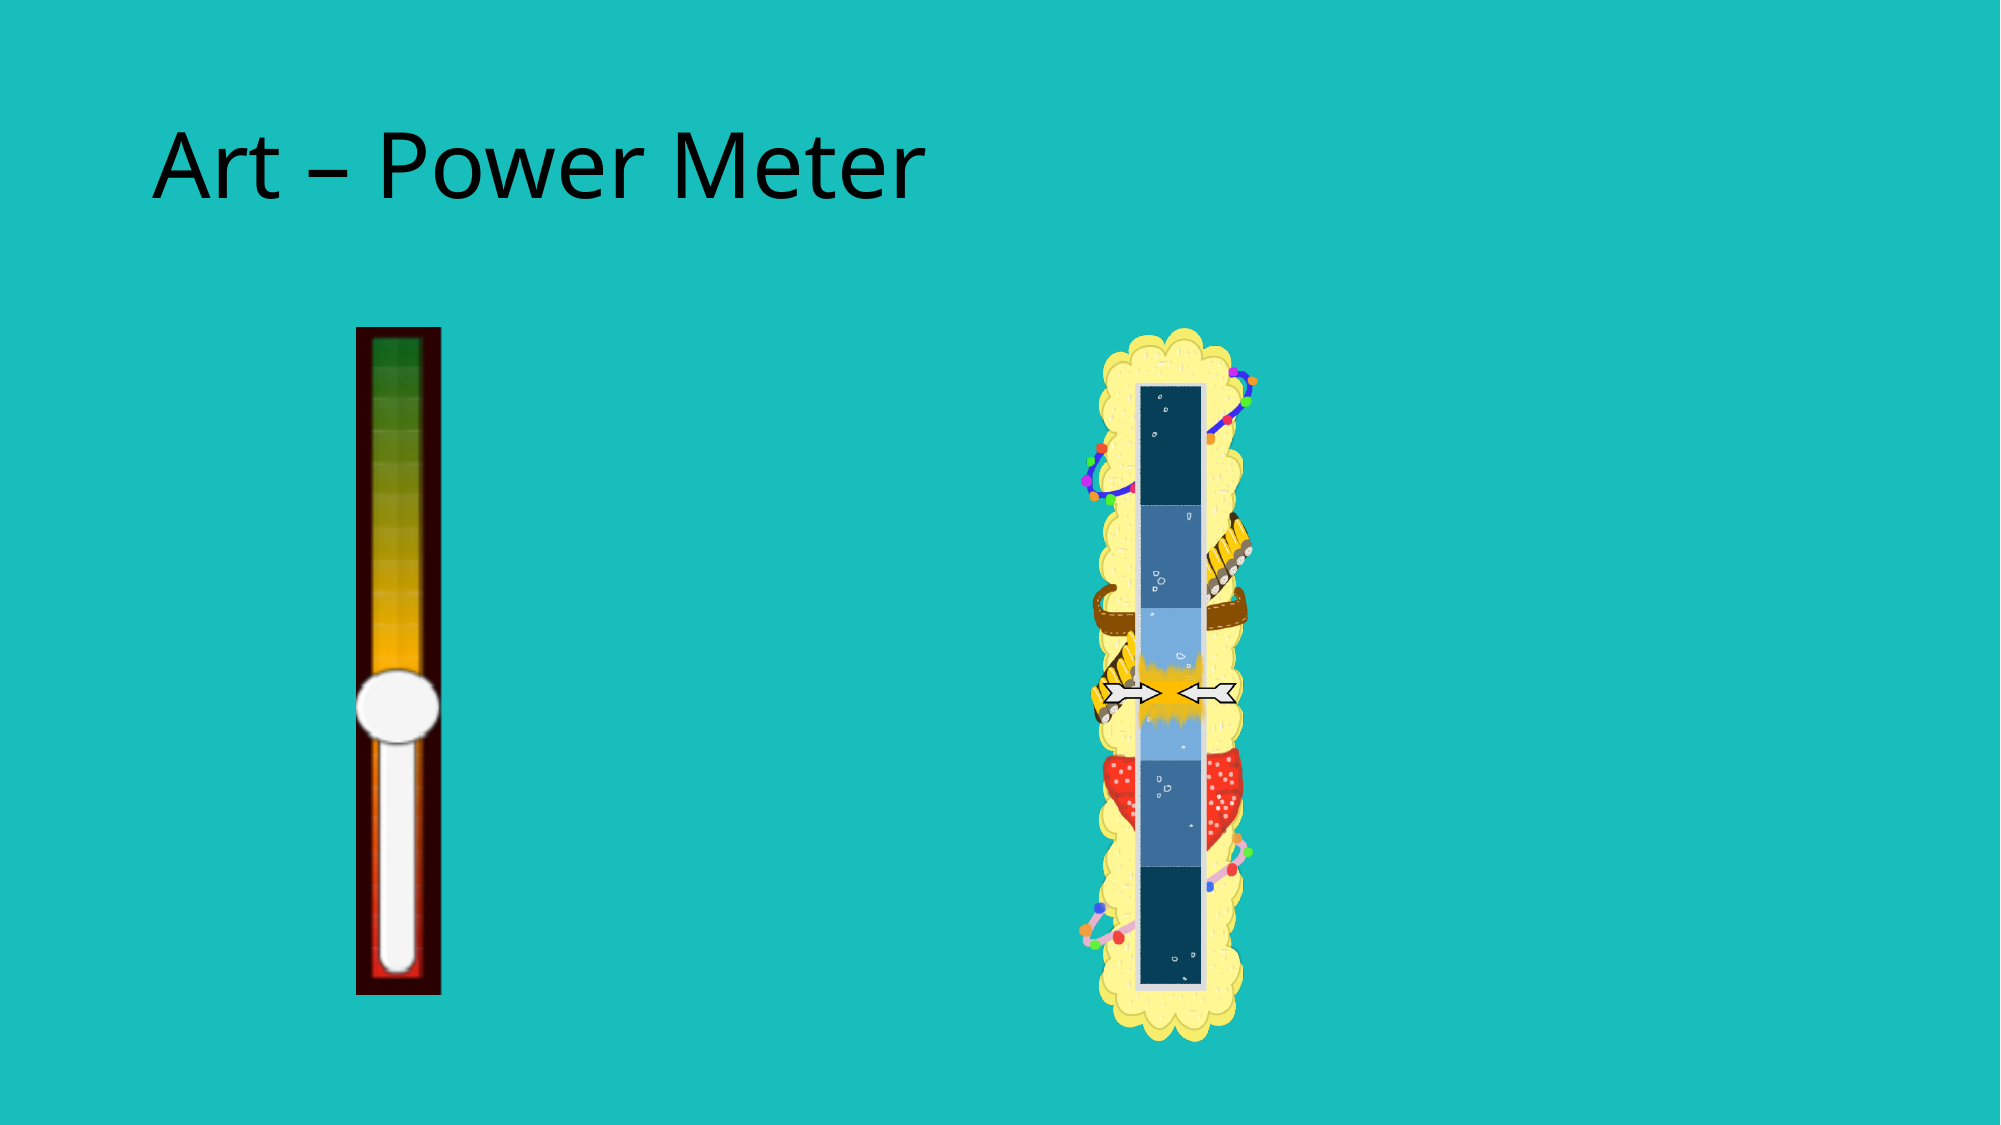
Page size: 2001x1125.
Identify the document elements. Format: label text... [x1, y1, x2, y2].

picture [356, 327, 444, 995]
picture [753, 277, 1572, 1112]
title Art – Power Meter [137, 59, 1863, 278]
